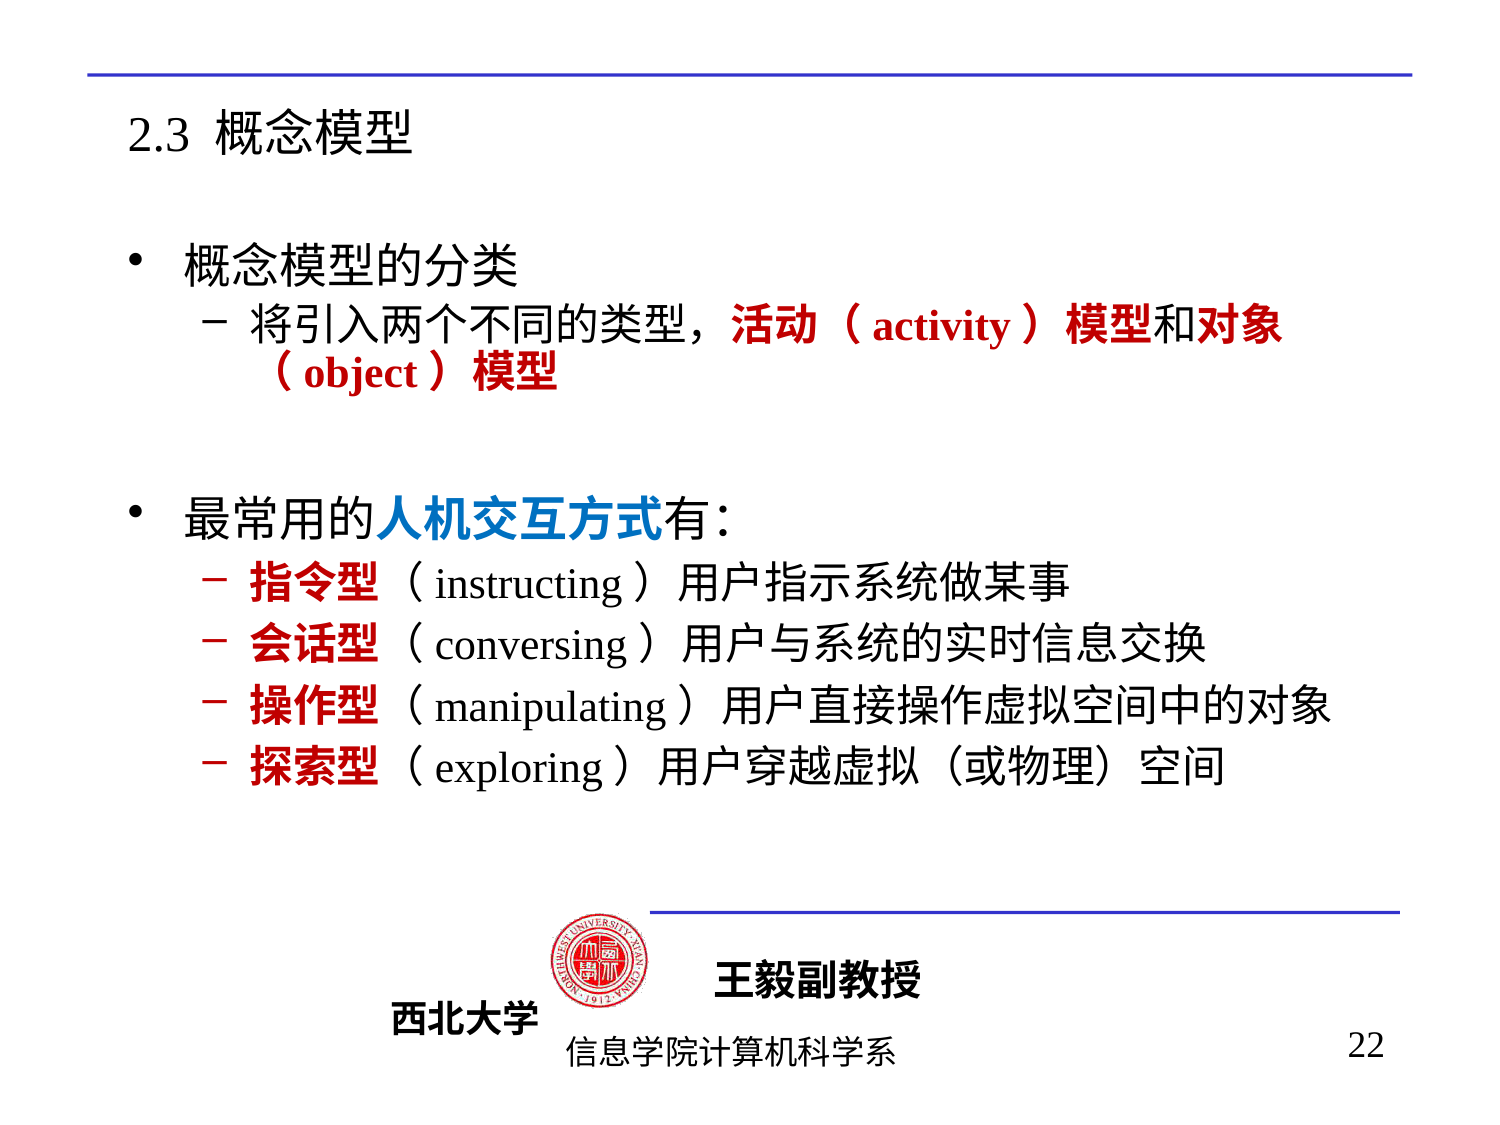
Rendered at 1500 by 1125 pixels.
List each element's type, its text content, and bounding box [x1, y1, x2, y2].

slide_number 22 [1087, 1012, 1401, 1088]
title 2.3 概念模型 [112, 87, 1388, 174]
list 概念模型的分类 将引入两个不同的类型，活动（activity）模型和对象（object）模型 最常用的人机交互方式有： 指令型（instructing）用户指示系统做某事 会话型（conversing）用户与系统的实时信息交换 操作型（manipulating）用户直接操作虚拟空间中的对象 探索型（exploring）用户穿越虚拟（或物理）空间 [112, 174, 1388, 900]
